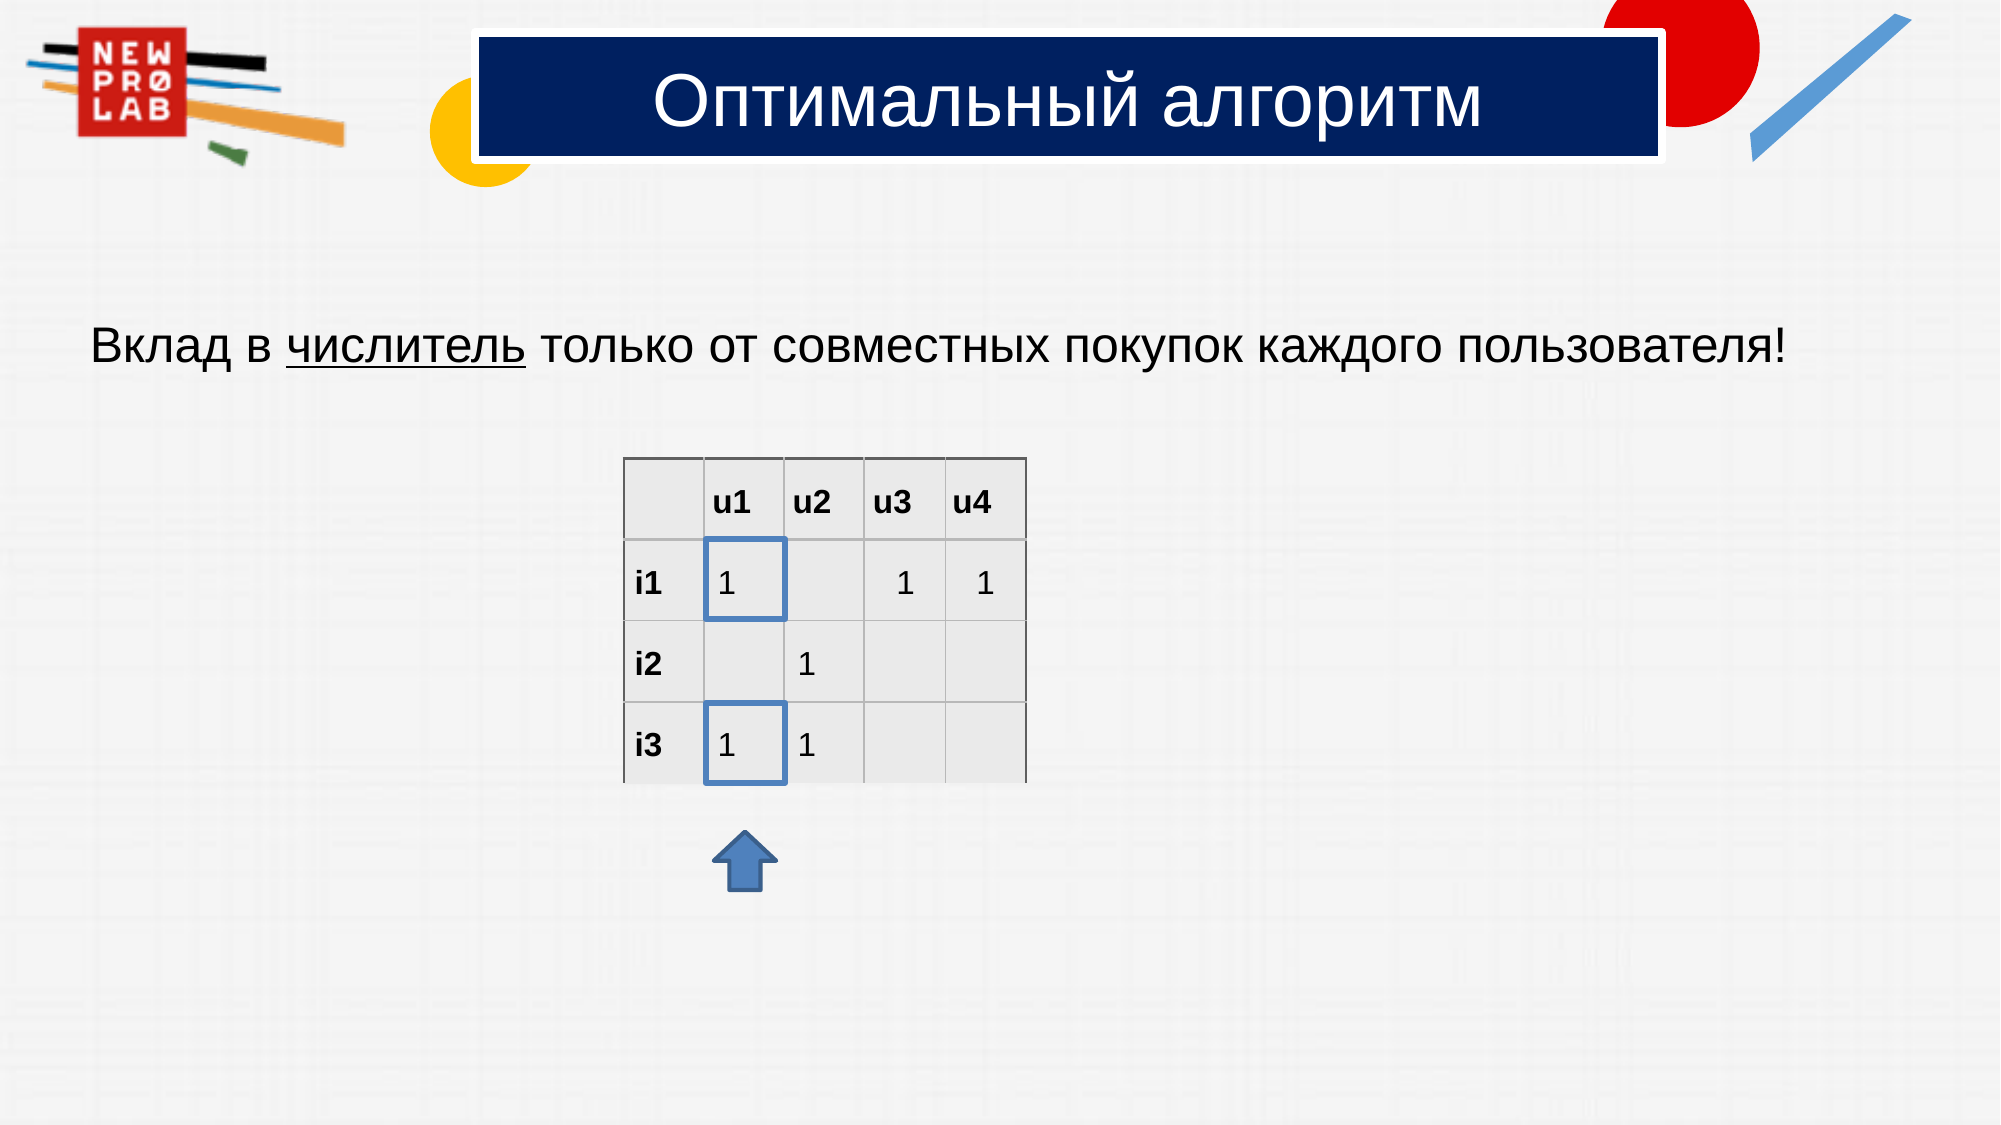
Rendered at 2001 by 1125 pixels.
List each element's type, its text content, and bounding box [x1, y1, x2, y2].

table_cell i1 [625, 541, 703, 620]
table_header u3 [865, 460, 945, 538]
list Вклад в числитель только от совместных покупок каждого пользователя! [75, 211, 1913, 462]
picture [0, 0, 2000, 1125]
table_cell 1 [865, 541, 945, 620]
table_cell [787, 541, 863, 620]
table_cell 1 [785, 621, 863, 701]
table_cell [946, 703, 1025, 783]
table_cell 1 [787, 703, 863, 783]
table_cell [705, 621, 783, 701]
table_cell 1 [946, 541, 1025, 620]
text_box [711, 830, 779, 893]
table_cell i3 [625, 703, 703, 783]
table_header u1 [705, 460, 783, 537]
text_box [704, 537, 787, 621]
table_cell [865, 703, 945, 783]
table_header u2 [785, 460, 863, 538]
title Оптимальный алгоритм [486, 50, 1652, 142]
table_cell i2 [625, 621, 703, 701]
table_header [625, 460, 703, 538]
table_cell [865, 621, 945, 701]
table_header u4 [946, 460, 1025, 538]
table_cell [946, 621, 1025, 701]
text_box [704, 701, 787, 785]
